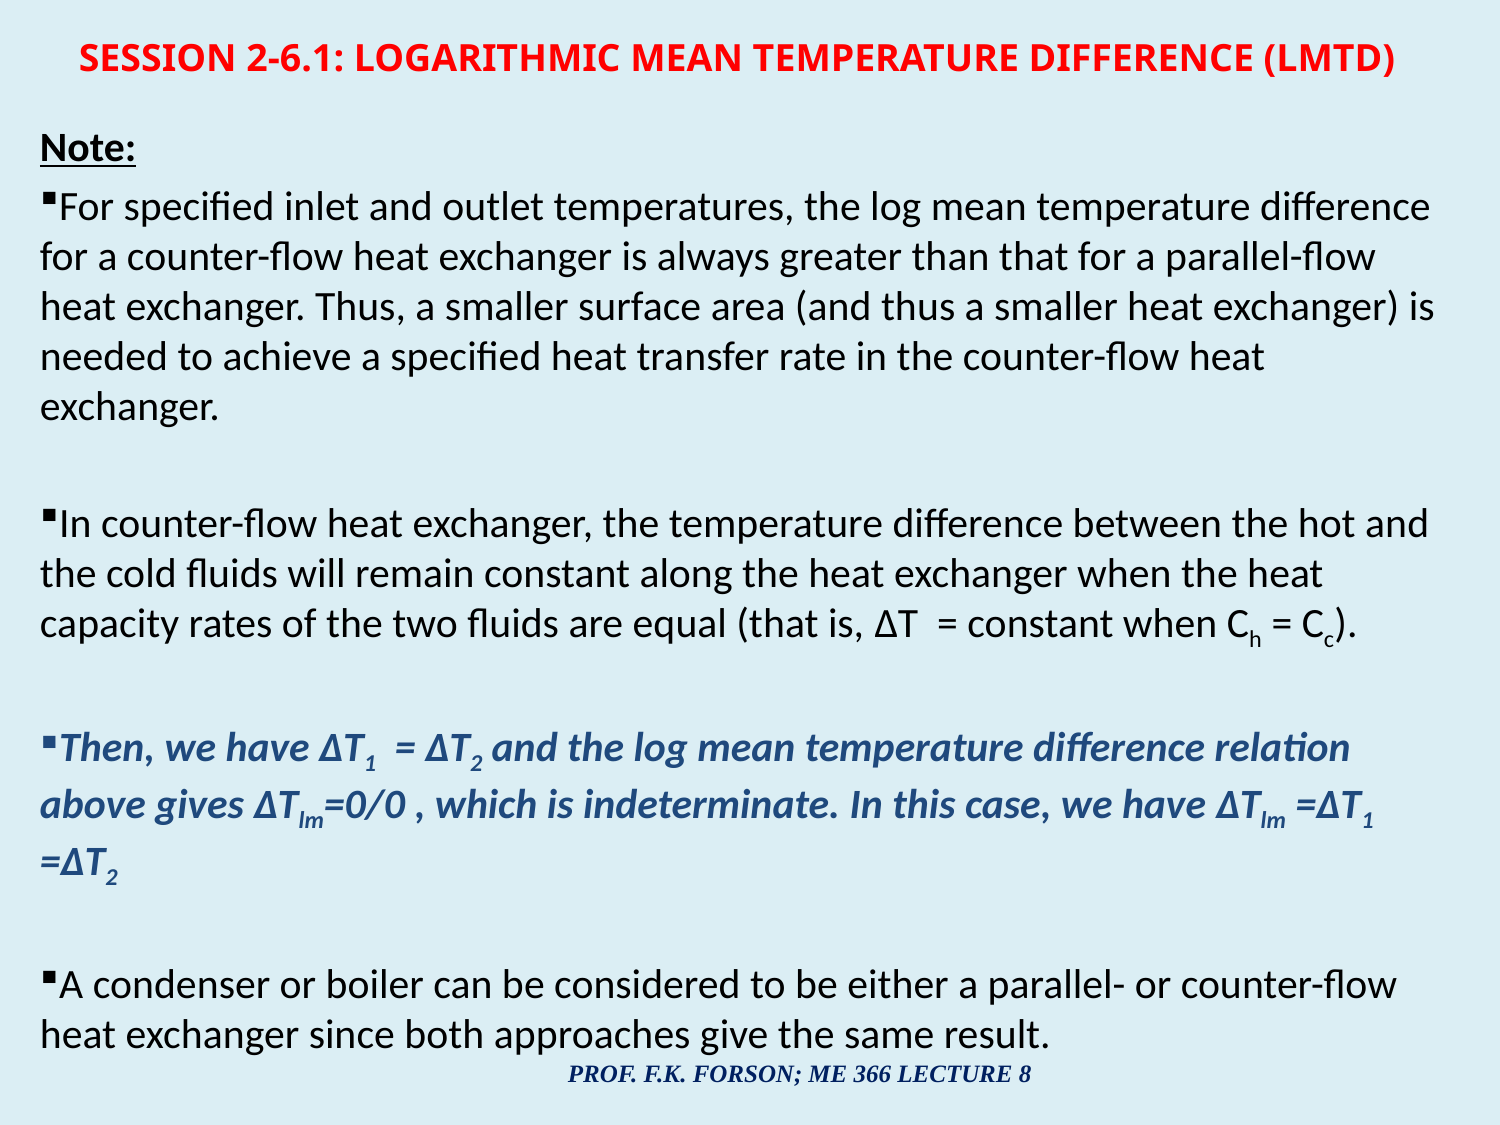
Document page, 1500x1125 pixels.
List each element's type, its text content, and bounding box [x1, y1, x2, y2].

subtitle Note: For specified inlet and outlet temperatures, the log mean temperature difference for a counter-flow heat exchanger is always greater than that for a parallel-flow heat exchanger. Thus, a smaller surface area (and thus a smaller heat exchanger) is needed to achieve a specified heat transfer rate in the counter-flow heat exchanger. In counter-flow heat exchanger, the temperature difference between the hot and the cold fluids will remain constant along the heat exchanger when the heat capacity rates of the two fluids are equal (that is, ΔT = constant when Ch = Cc). Then, we have ΔT1 = ΔT2 and the log mean temperature difference relation above gives ΔTlm=0/0 , which is indeterminate. In this case, we have ΔTlm =ΔT1 =ΔT2 A condenser or boiler can be considered to be either a parallel- or counter-flow heat exchanger since both approaches give the same result. [24, 112, 1463, 1100]
title SESSION 2-6.1: LOGARITHMIC MEAN TEMPERATURE DIFFERENCE (LMTD) [50, 12, 1425, 100]
footer PROF. F.K. FORSON; ME 366 LECTURE 8 [512, 1042, 1088, 1103]
